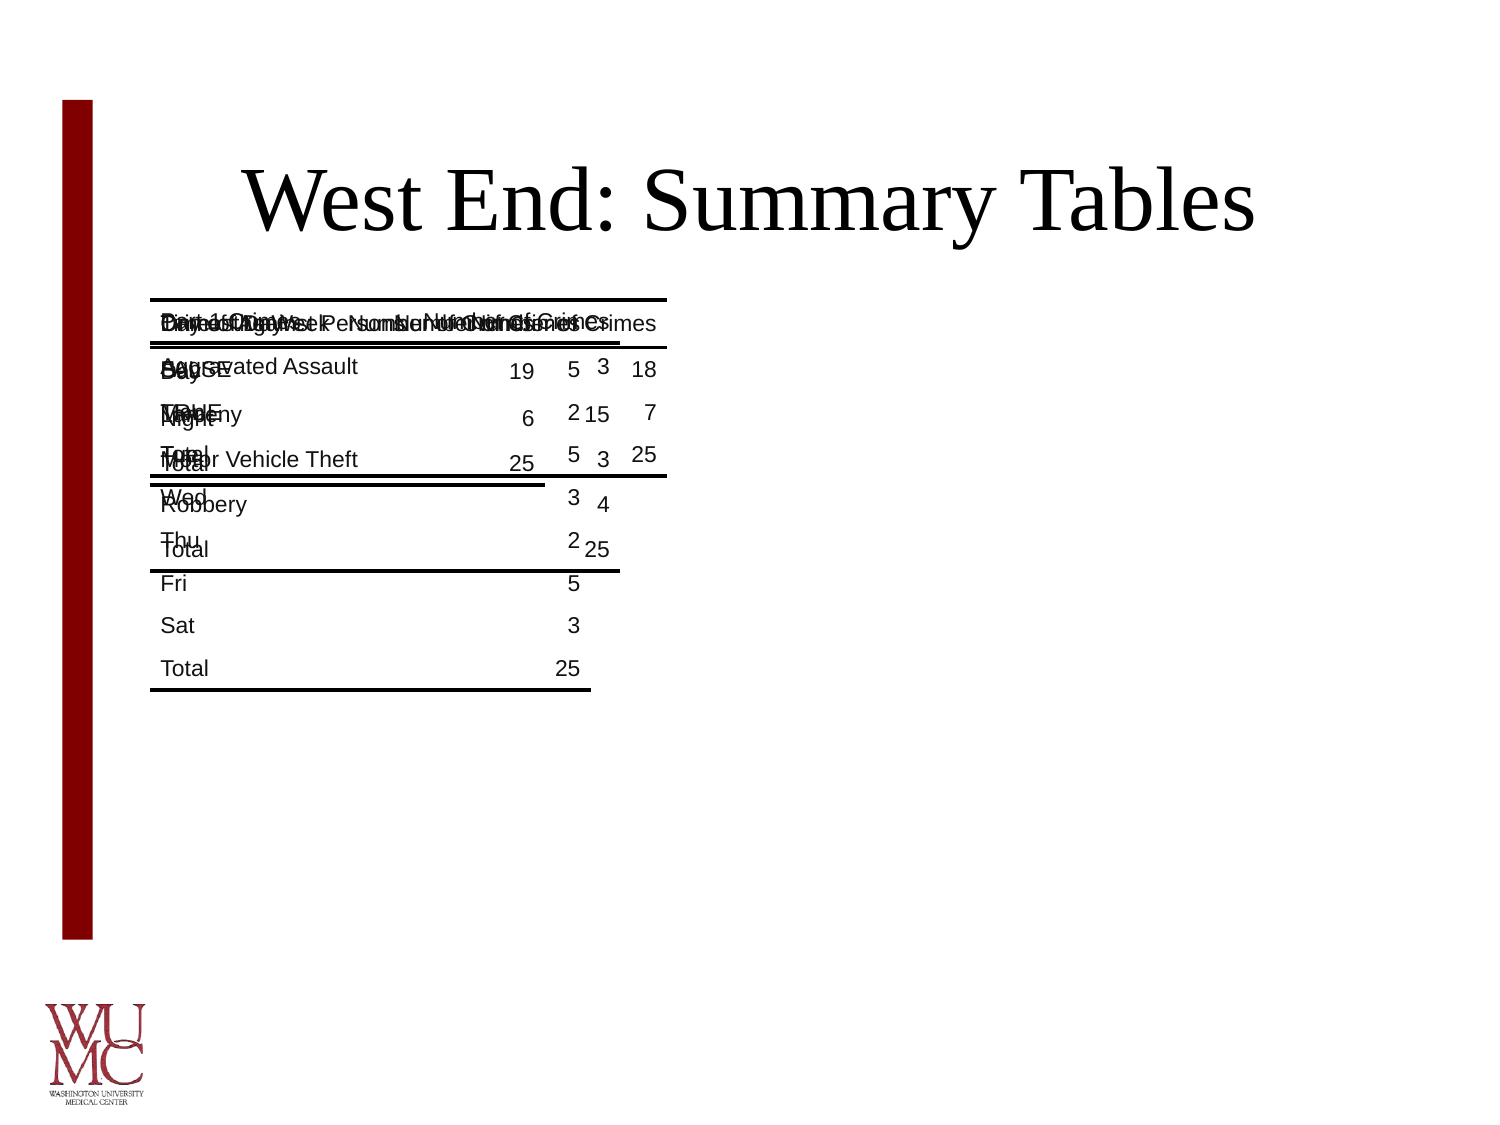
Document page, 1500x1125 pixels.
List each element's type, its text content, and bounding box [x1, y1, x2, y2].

table_cell 3 [362, 604, 591, 647]
table_cell 2 [362, 519, 591, 562]
table_header Number of Crimes [545, 302, 667, 346]
table_cell 25 [362, 647, 591, 688]
table_cell Fri [150, 562, 362, 604]
table_header Number of Crimes [316, 302, 545, 346]
picture [41, 996, 156, 1113]
table_cell 18 [545, 349, 667, 391]
table_cell 25 [591, 528, 620, 569]
table_cell Night [150, 395, 316, 442]
table_cell 6 [316, 395, 545, 442]
table_cell 25 [316, 442, 545, 483]
table_cell Day [150, 349, 316, 395]
table_cell 3 [362, 478, 591, 519]
table_cell Wed [150, 487, 362, 519]
table_cell Sat [150, 604, 362, 647]
table_header Time of Day [150, 302, 316, 346]
table_cell 7 [545, 391, 667, 433]
table_cell 4 [591, 481, 620, 528]
table_cell Thu [150, 519, 362, 562]
table_cell Total [150, 647, 362, 688]
table_cell 19 [316, 349, 545, 395]
table_cell 5 [362, 562, 591, 604]
table_cell Total [150, 442, 316, 483]
title West End: Summary Tables [112, 99, 1388, 288]
table_cell 25 [545, 433, 667, 474]
